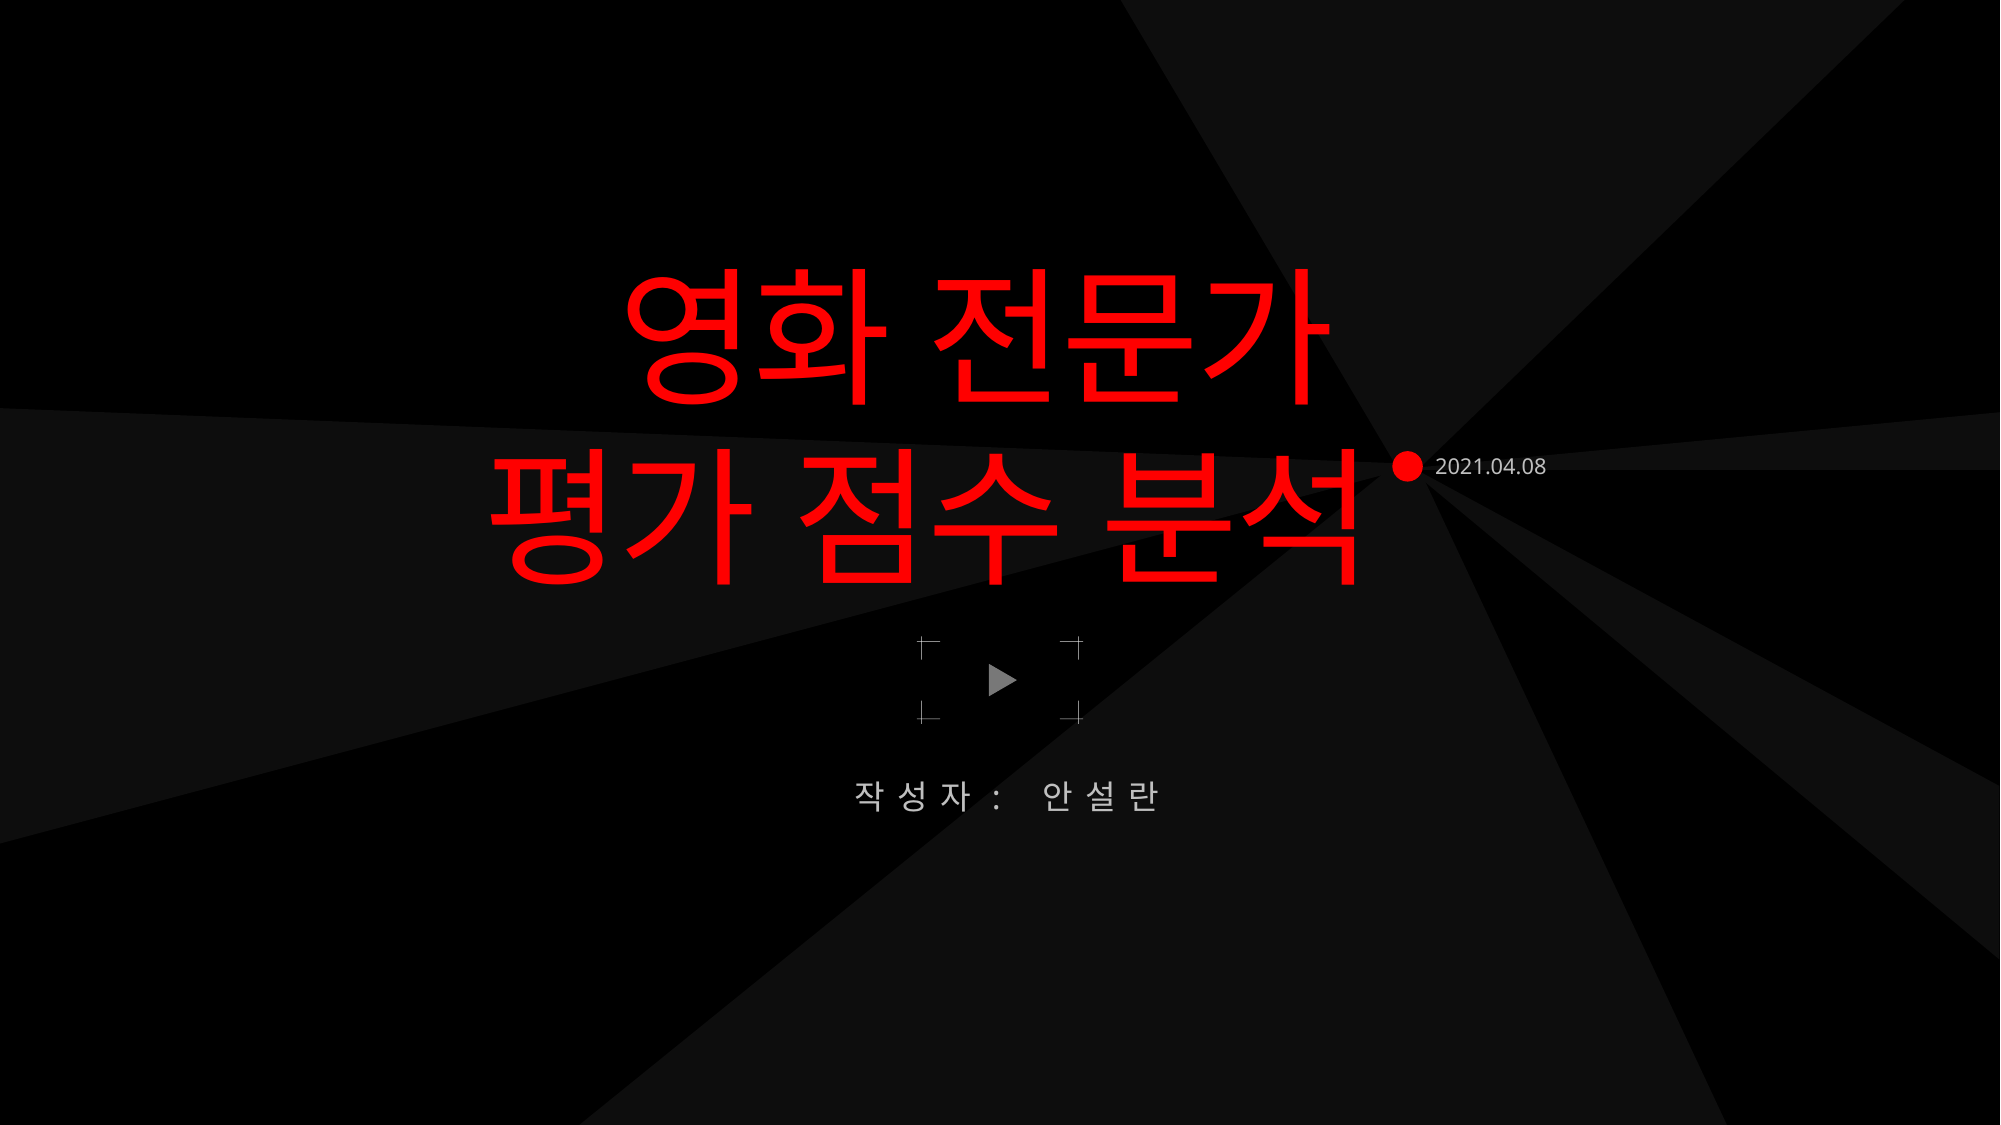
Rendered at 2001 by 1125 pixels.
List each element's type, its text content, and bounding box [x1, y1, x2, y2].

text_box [916, 700, 941, 724]
text_box 2021.04.08 [1420, 445, 1562, 487]
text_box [1059, 700, 1083, 724]
text_box [987, 661, 1019, 699]
text_box 작성자: 안설란 [840, 768, 1174, 824]
text_box [1391, 450, 1420, 483]
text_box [1059, 636, 1083, 660]
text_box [916, 636, 941, 660]
text_box 영화 전문가 평가 점수 분석 [468, 236, 1389, 611]
